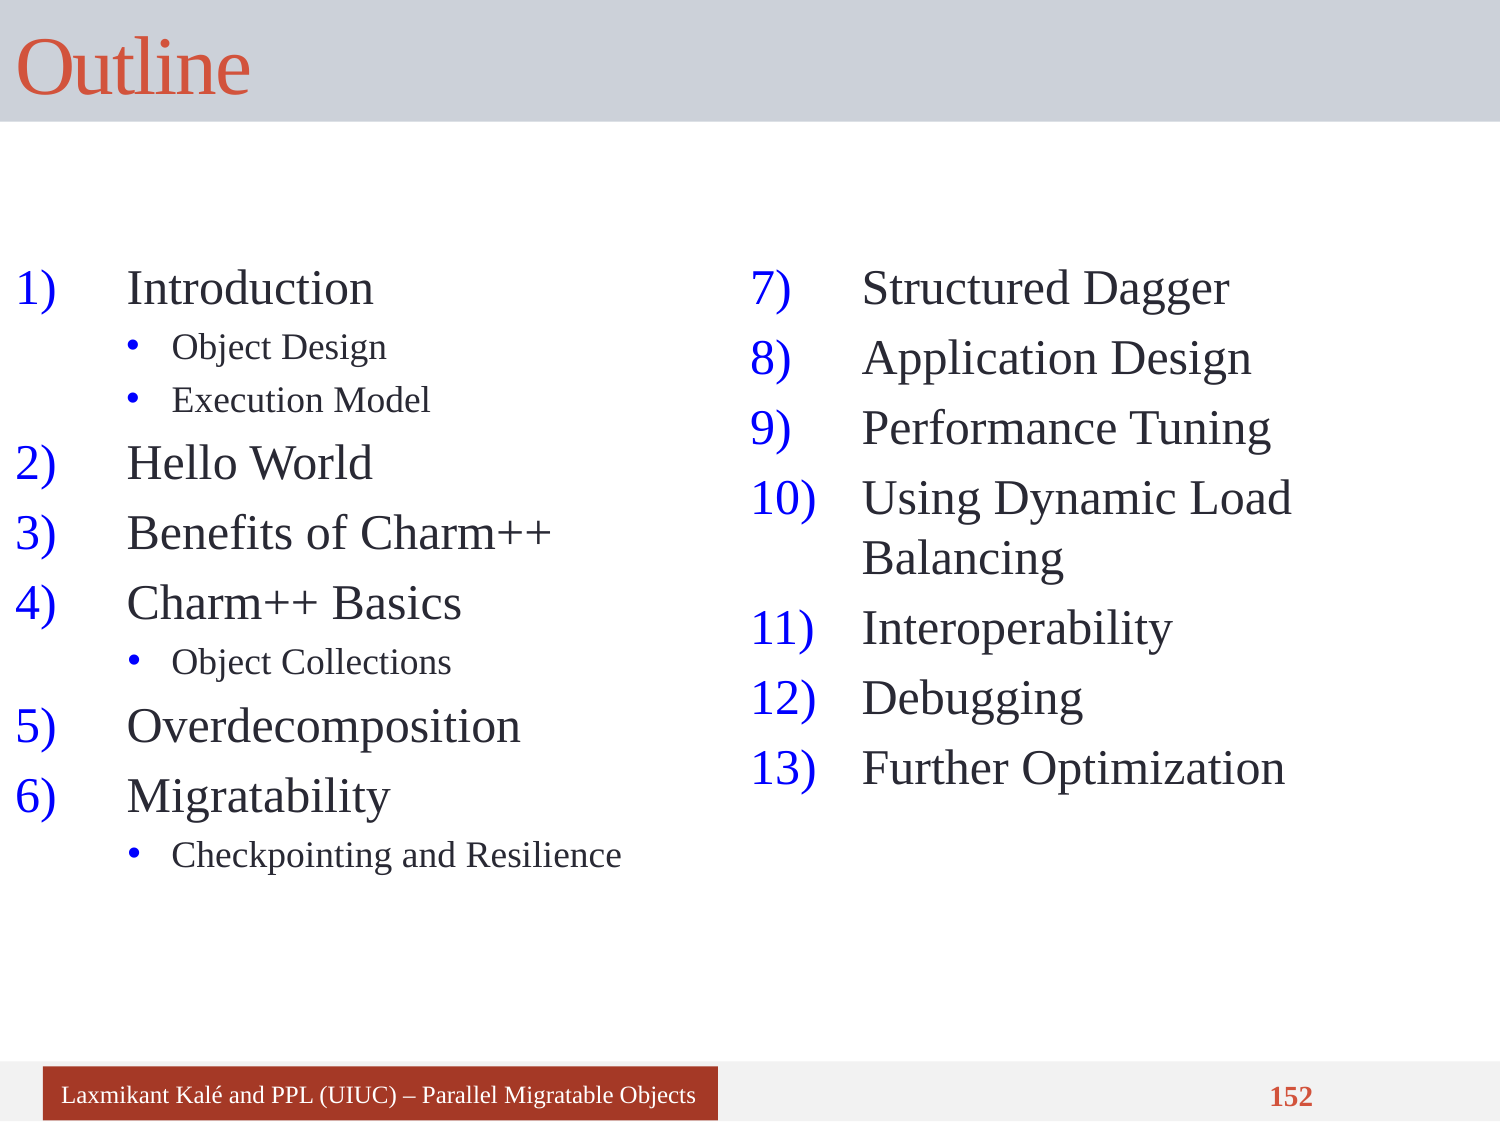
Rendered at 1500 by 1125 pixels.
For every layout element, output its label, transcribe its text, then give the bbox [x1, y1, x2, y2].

footer Laxmikant Kalé and PPL (UIUC) – Parallel Migratable Objects [42, 1066, 718, 1121]
list Introduction Object Design Execution Model Hello World Benefits of Charm++ Charm++ Basics Object Collections Overdecomposition Migratability Checkpointing and Resilience Structured Dagger Application Design Performance Tuning Using Dynamic Load Balancing Interoperability Debugging Further Optimization [0, 217, 1500, 912]
title Outline [0, 0, 1500, 122]
slide_number 152 [1254, 1067, 1457, 1122]
